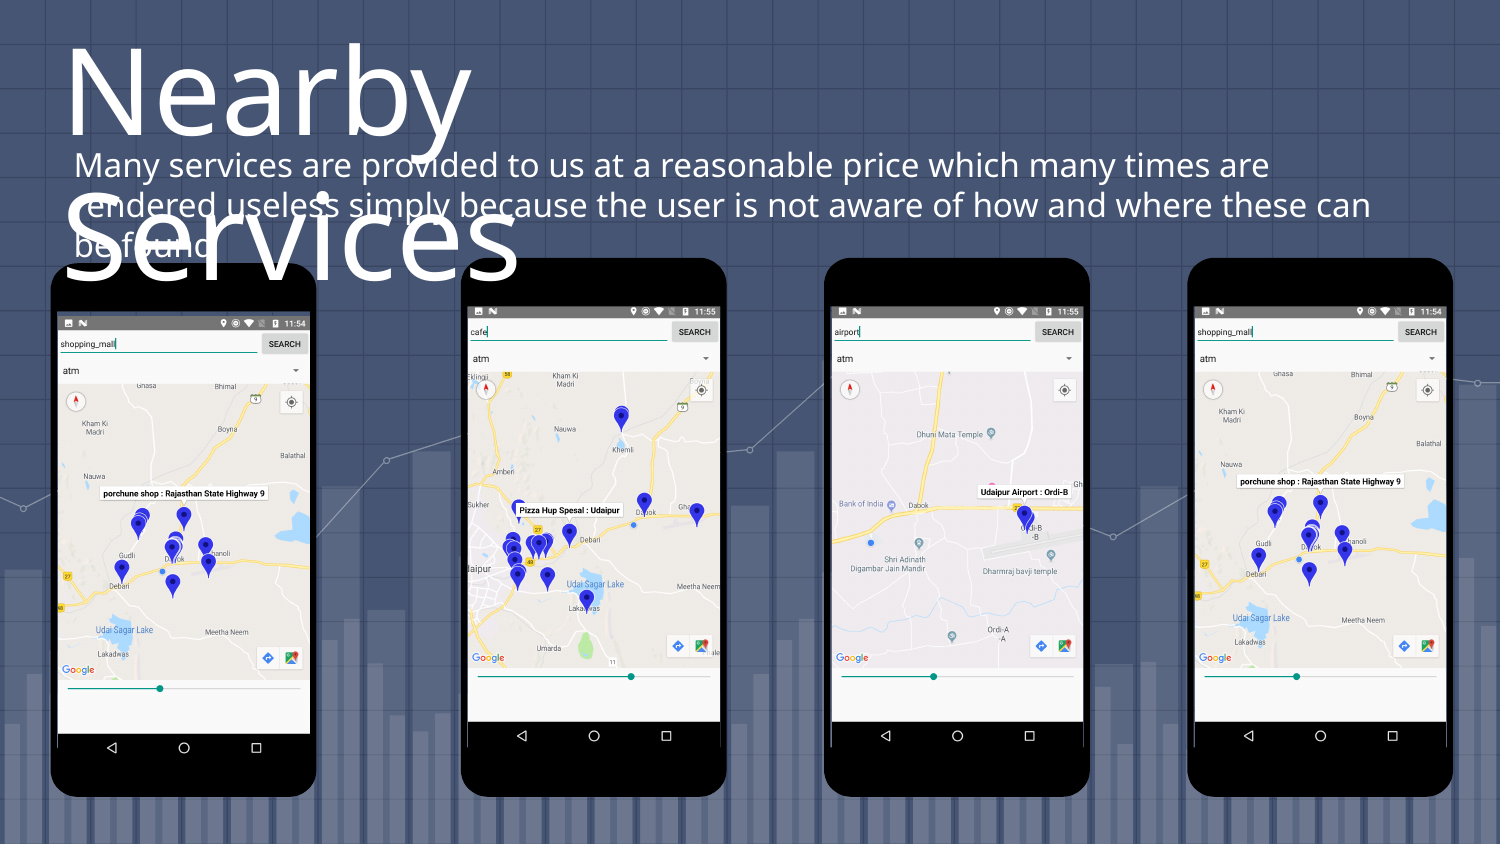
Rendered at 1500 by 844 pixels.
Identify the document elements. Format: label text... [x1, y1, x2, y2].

title Nearby Services [46, 0, 938, 164]
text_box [50, 262, 317, 798]
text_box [823, 257, 1091, 798]
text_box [460, 257, 727, 798]
text_box Many services are provided to us at a reasonable price which many times are rendered useless simply because the user is not aware of how and where these can be found [58, 128, 1429, 293]
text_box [1187, 257, 1454, 798]
picture [58, 316, 310, 762]
